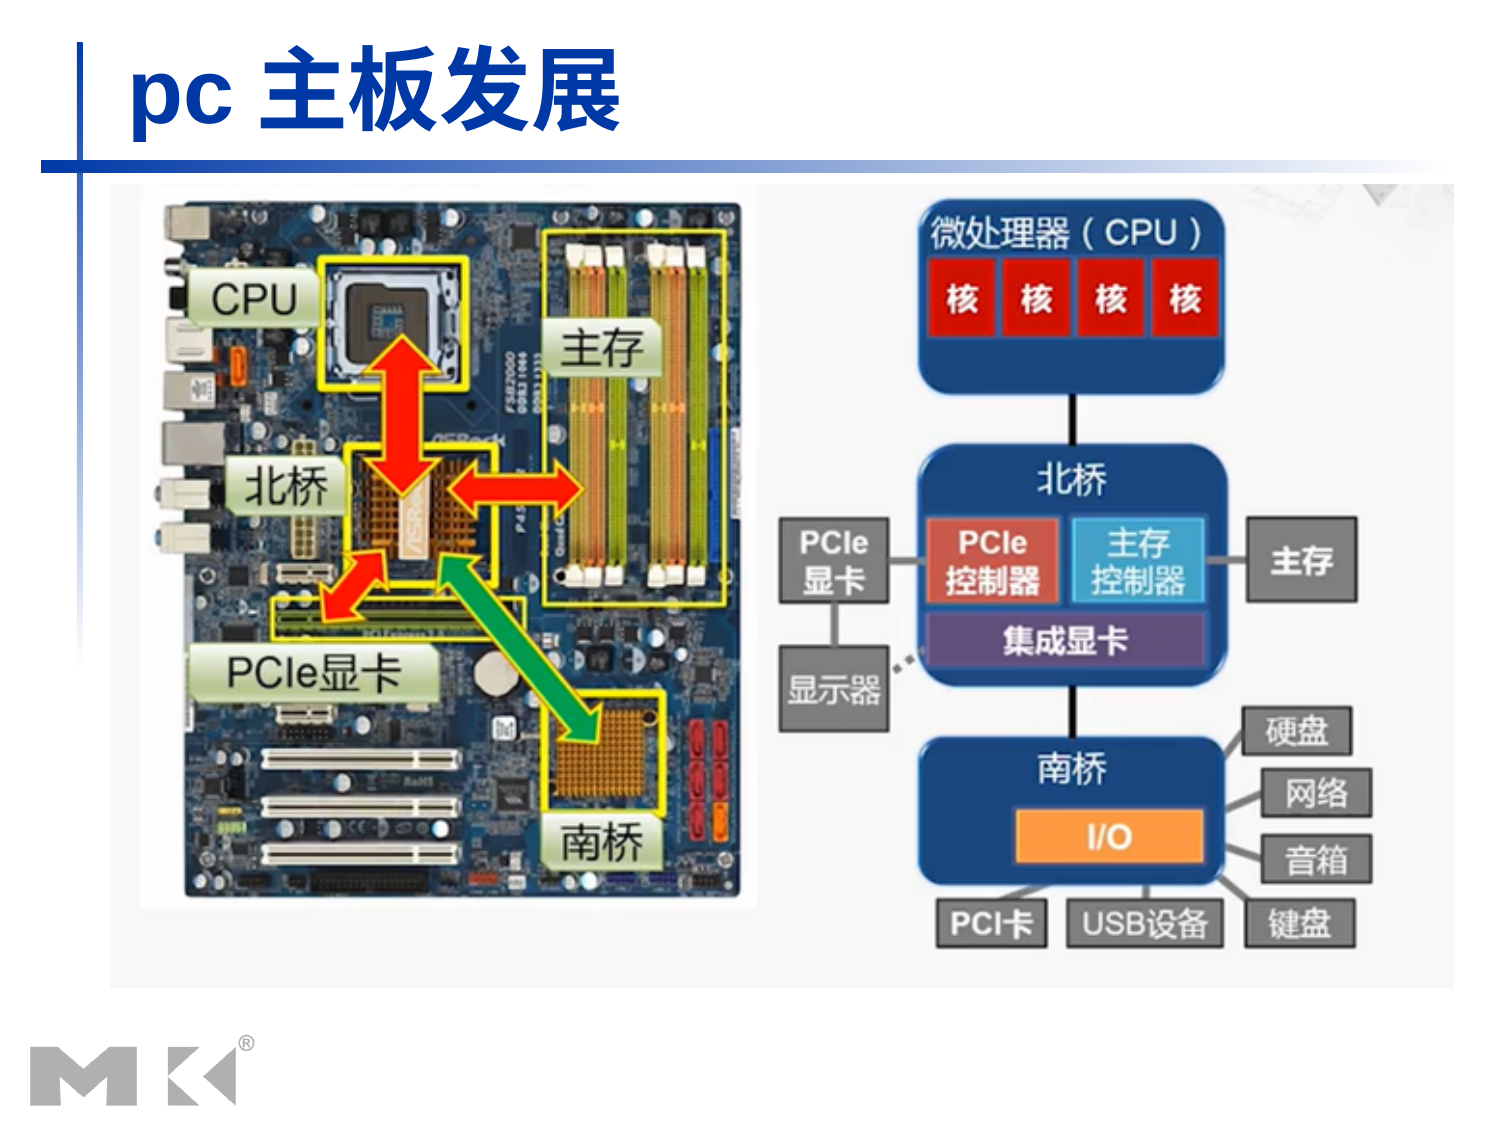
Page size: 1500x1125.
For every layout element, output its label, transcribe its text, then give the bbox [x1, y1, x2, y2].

text_box IF [612, 161, 617, 173]
text_box Di [793, 161, 797, 173]
text_box [436, 161, 440, 173]
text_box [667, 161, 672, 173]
text_box Di [815, 161, 819, 173]
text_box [722, 161, 726, 173]
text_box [700, 161, 706, 173]
picture [110, 184, 1454, 988]
title pc主板发展 [111, 0, 1468, 150]
picture [29, 1034, 255, 1106]
